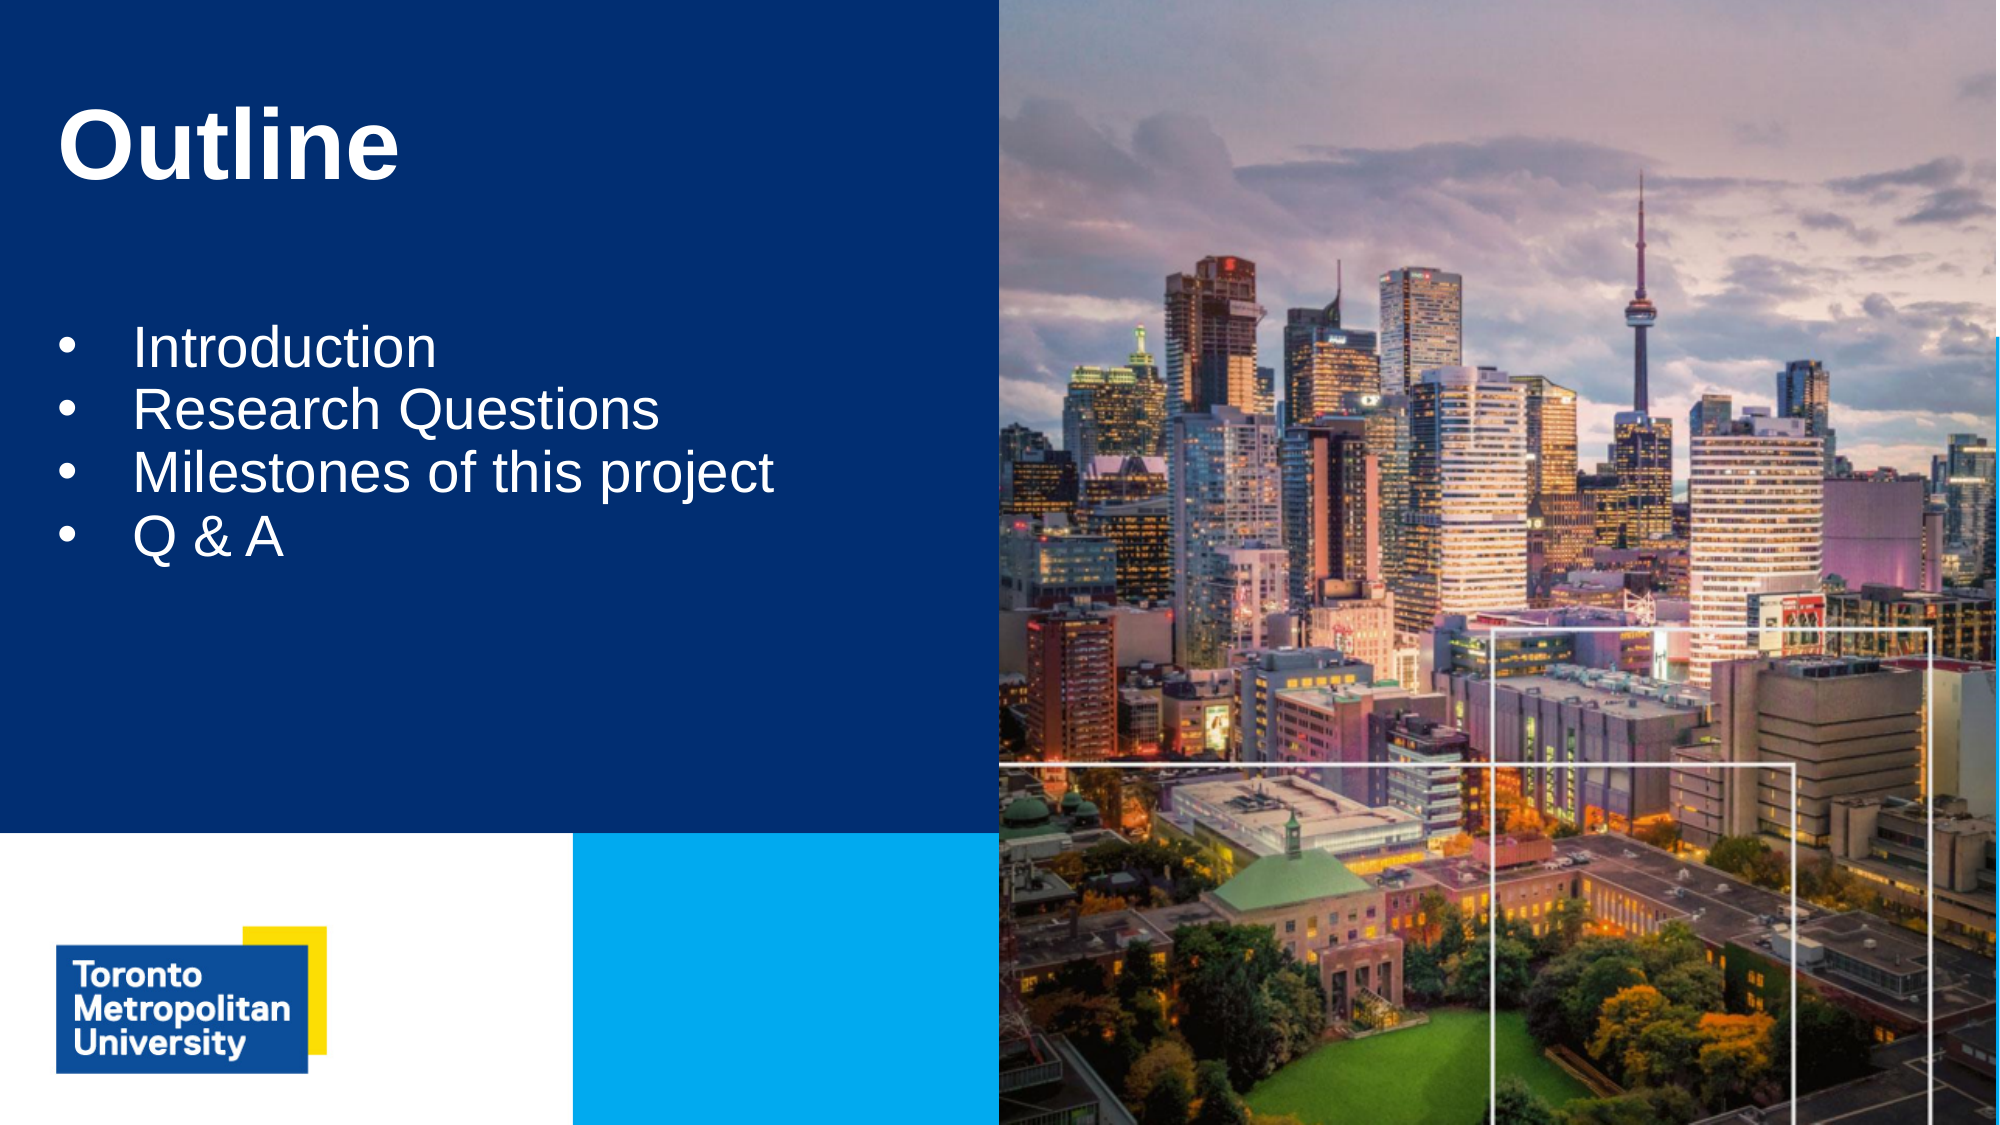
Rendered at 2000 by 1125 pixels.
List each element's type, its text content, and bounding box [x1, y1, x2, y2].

picture [0, 0, 2000, 1125]
title Outline [42, 77, 994, 216]
subtitle Introduction Research Questions Milestones of this project Q & A [42, 216, 994, 836]
